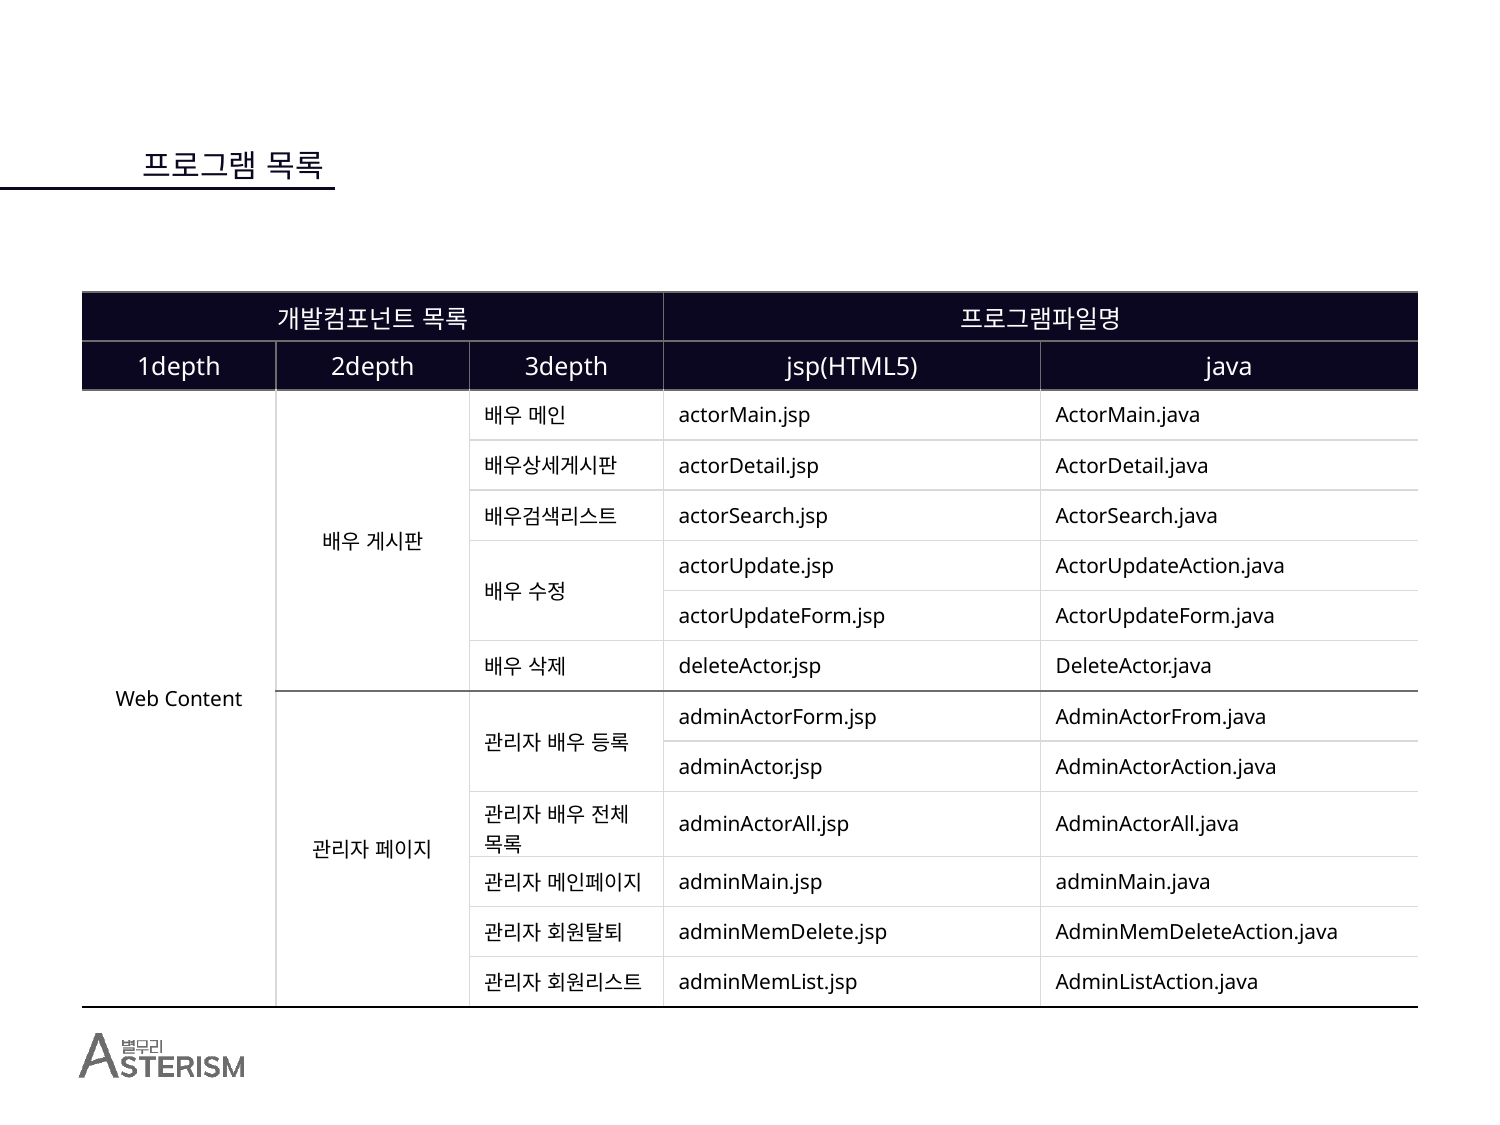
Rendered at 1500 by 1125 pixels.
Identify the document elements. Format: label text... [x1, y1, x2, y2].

table_cell 배우검색리스트 [470, 491, 663, 540]
table_cell actorSearch.jsp [664, 491, 1040, 540]
table_cell 관리자 메인페이지 [470, 857, 663, 906]
table_cell AdminActorAll.java [1041, 792, 1418, 856]
table_cell java [1041, 342, 1418, 389]
table_header 개발컴포넌트 목록 [82, 293, 663, 340]
table_cell 관리자 페이지 [277, 692, 469, 1006]
table_cell adminMemDelete.jsp [664, 907, 1040, 956]
table_cell DeleteActor.java [1041, 641, 1418, 690]
table_cell ActorMain.java [1041, 391, 1418, 439]
table_cell actorUpdateForm.jsp [664, 591, 1040, 640]
table_cell actorDetail.jsp [664, 441, 1040, 489]
table_cell Web Content [82, 391, 275, 1006]
table_header 프로그램파일명 [664, 293, 1418, 340]
table_cell 배우 삭제 [470, 641, 663, 690]
table_cell AdminMemDeleteAction.java [1041, 907, 1418, 956]
table_cell 1depth [82, 342, 275, 389]
table_cell AdminListAction.java [1041, 957, 1418, 1006]
table_cell ActorDetail.java [1041, 441, 1418, 489]
text_box 프로그램 목록 [117, 120, 339, 192]
table_cell ActorUpdateForm.java [1041, 591, 1418, 640]
table_cell adminActorForm.jsp [664, 692, 1040, 740]
table_cell adminActor.jsp [664, 742, 1040, 791]
table_cell adminActorAll.jsp [664, 792, 1040, 856]
table_cell adminMemList.jsp [664, 957, 1040, 1006]
table_cell 관리자 회원탈퇴 [470, 907, 663, 956]
table_cell adminMain.jsp [664, 857, 1040, 906]
table_cell 3depth [470, 342, 663, 389]
table_cell adminMain.java [1041, 857, 1418, 906]
table_cell jsp(HTML5) [664, 342, 1040, 389]
picture [76, 1025, 246, 1093]
table_cell actorMain.jsp [664, 391, 1040, 439]
table_cell ActorSearch.java [1041, 491, 1418, 540]
table_cell 2depth [277, 342, 469, 389]
table_cell ActorUpdateAction.java [1041, 541, 1418, 590]
table_cell 배우 게시판 [277, 391, 469, 690]
table_cell deleteActor.jsp [664, 641, 1040, 690]
table_cell 배우 메인 [470, 391, 663, 439]
table_cell 관리자 회원리스트 [470, 957, 663, 1006]
table_cell AdminActorFrom.java [1041, 692, 1418, 740]
table_cell actorUpdate.jsp [664, 541, 1040, 590]
table_cell 배우 수정 [470, 541, 663, 640]
table_cell 관리자 배우 등록 [470, 692, 663, 791]
table_cell 배우상세게시판 [470, 441, 663, 489]
table_cell AdminActorAction.java [1041, 742, 1418, 791]
table_cell 관리자 배우 전체 목록 [470, 792, 663, 856]
